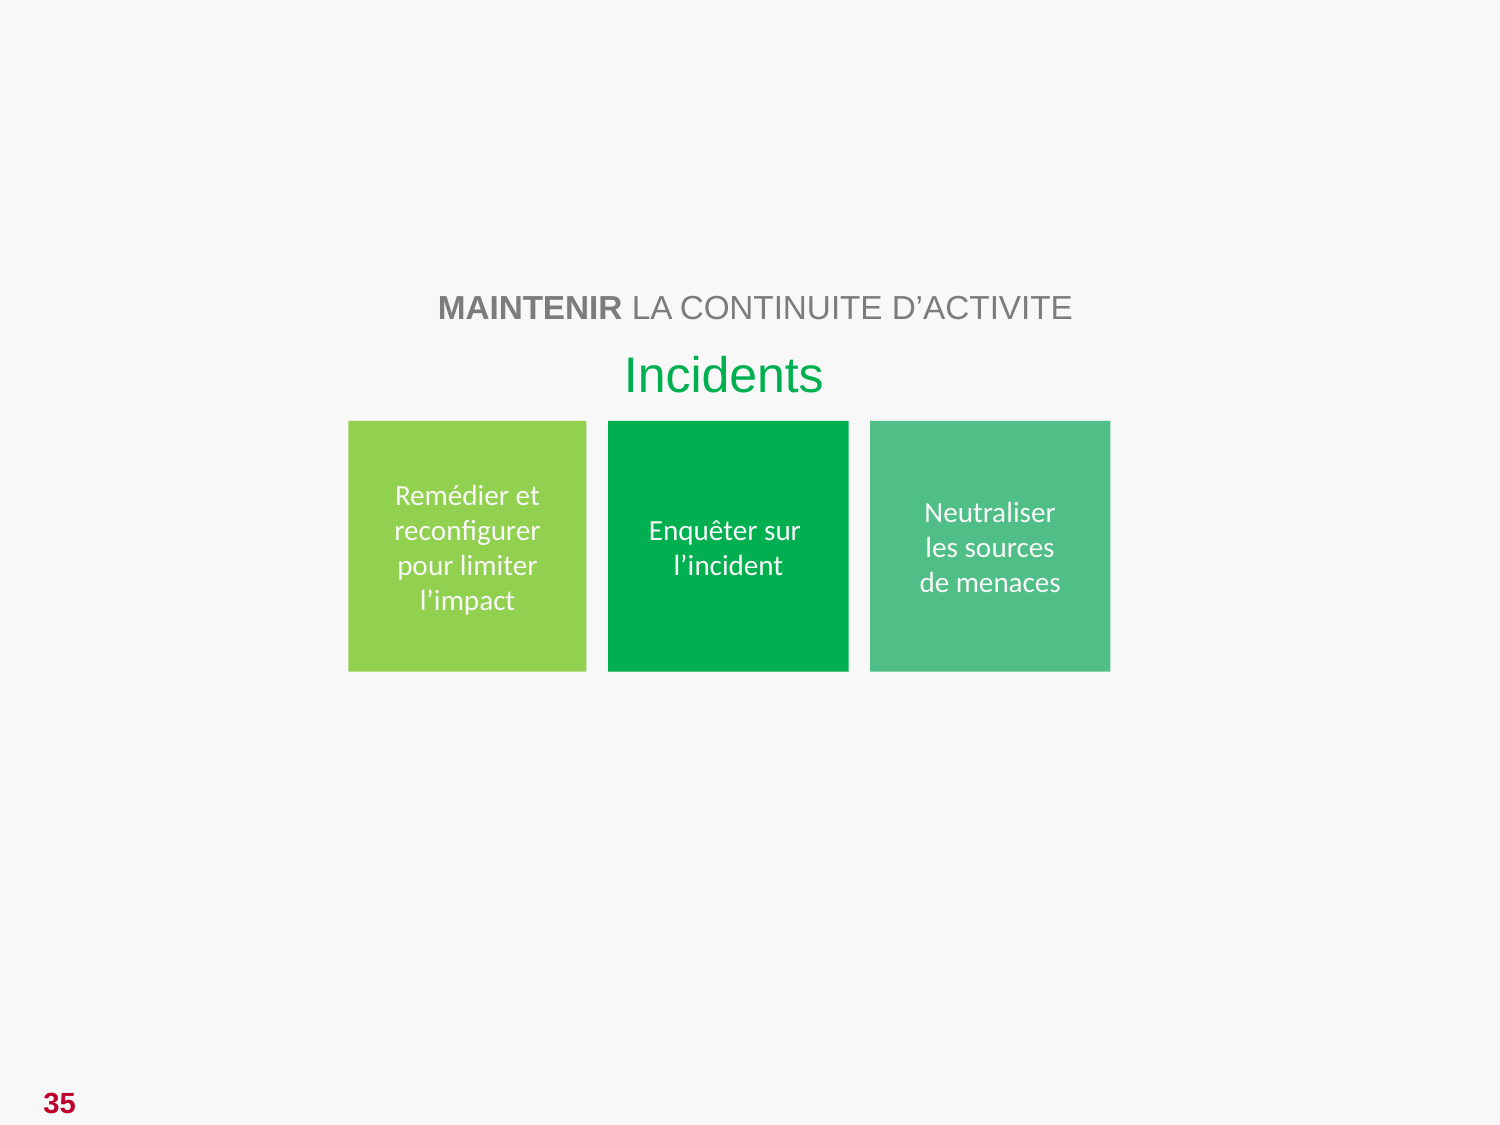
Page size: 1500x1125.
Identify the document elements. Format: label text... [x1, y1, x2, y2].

text_box MAINTENIR LA CONTINUITE D’ACTIVITE [426, 280, 1085, 332]
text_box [348, 420, 1111, 672]
text_box Incidents [612, 337, 844, 409]
